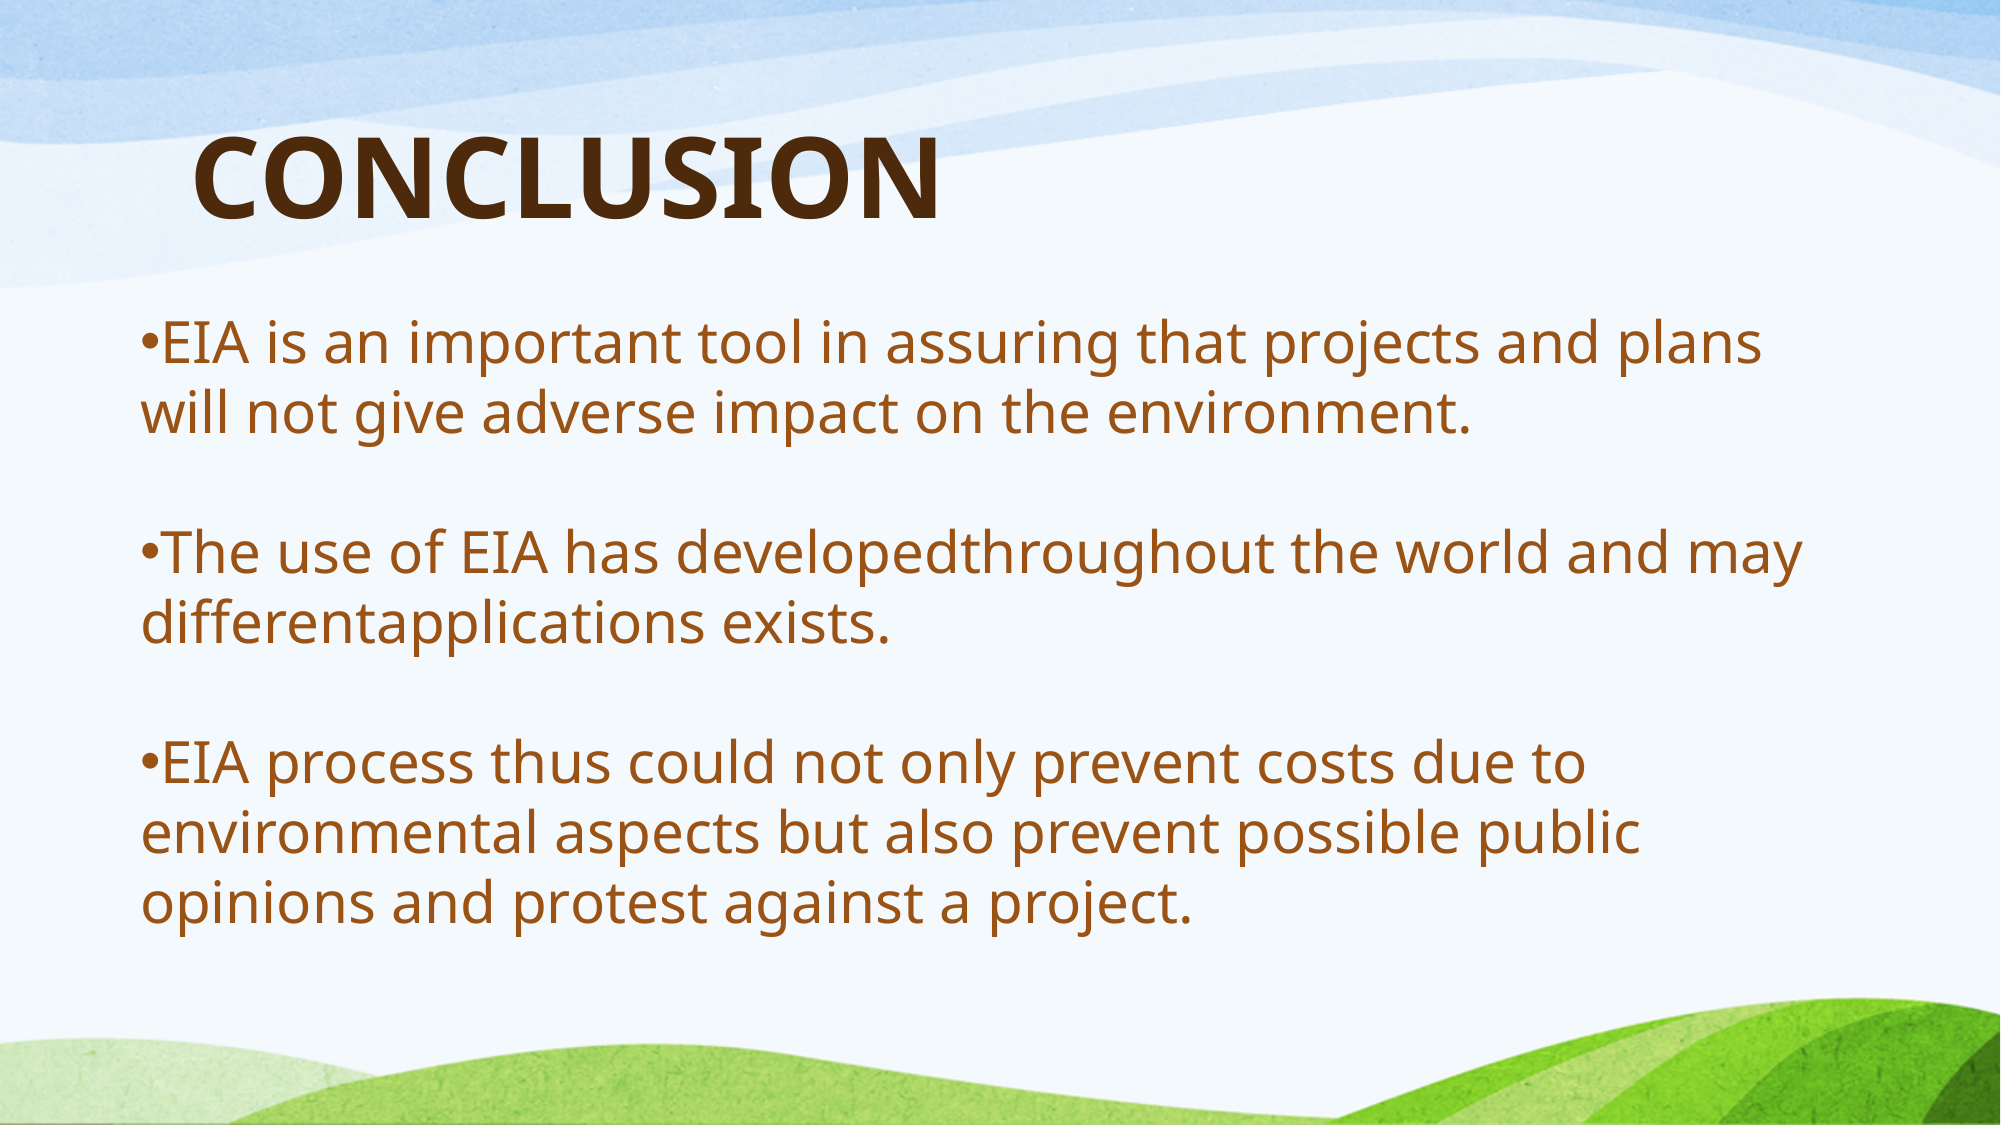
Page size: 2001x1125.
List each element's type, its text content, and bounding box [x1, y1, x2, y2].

picture [0, 0, 2001, 1125]
text_box EIA is an important tool in assuring that projects and plans will not give adverse impact on the environment. The use of EIA has developedthroughout the world and may differentapplications exists. EIA process thus could not only prevent costs due to environmental aspects but also prevent possible public opinions and protest against a project. [125, 297, 1836, 943]
title CONCLUSION [174, 50, 1825, 250]
